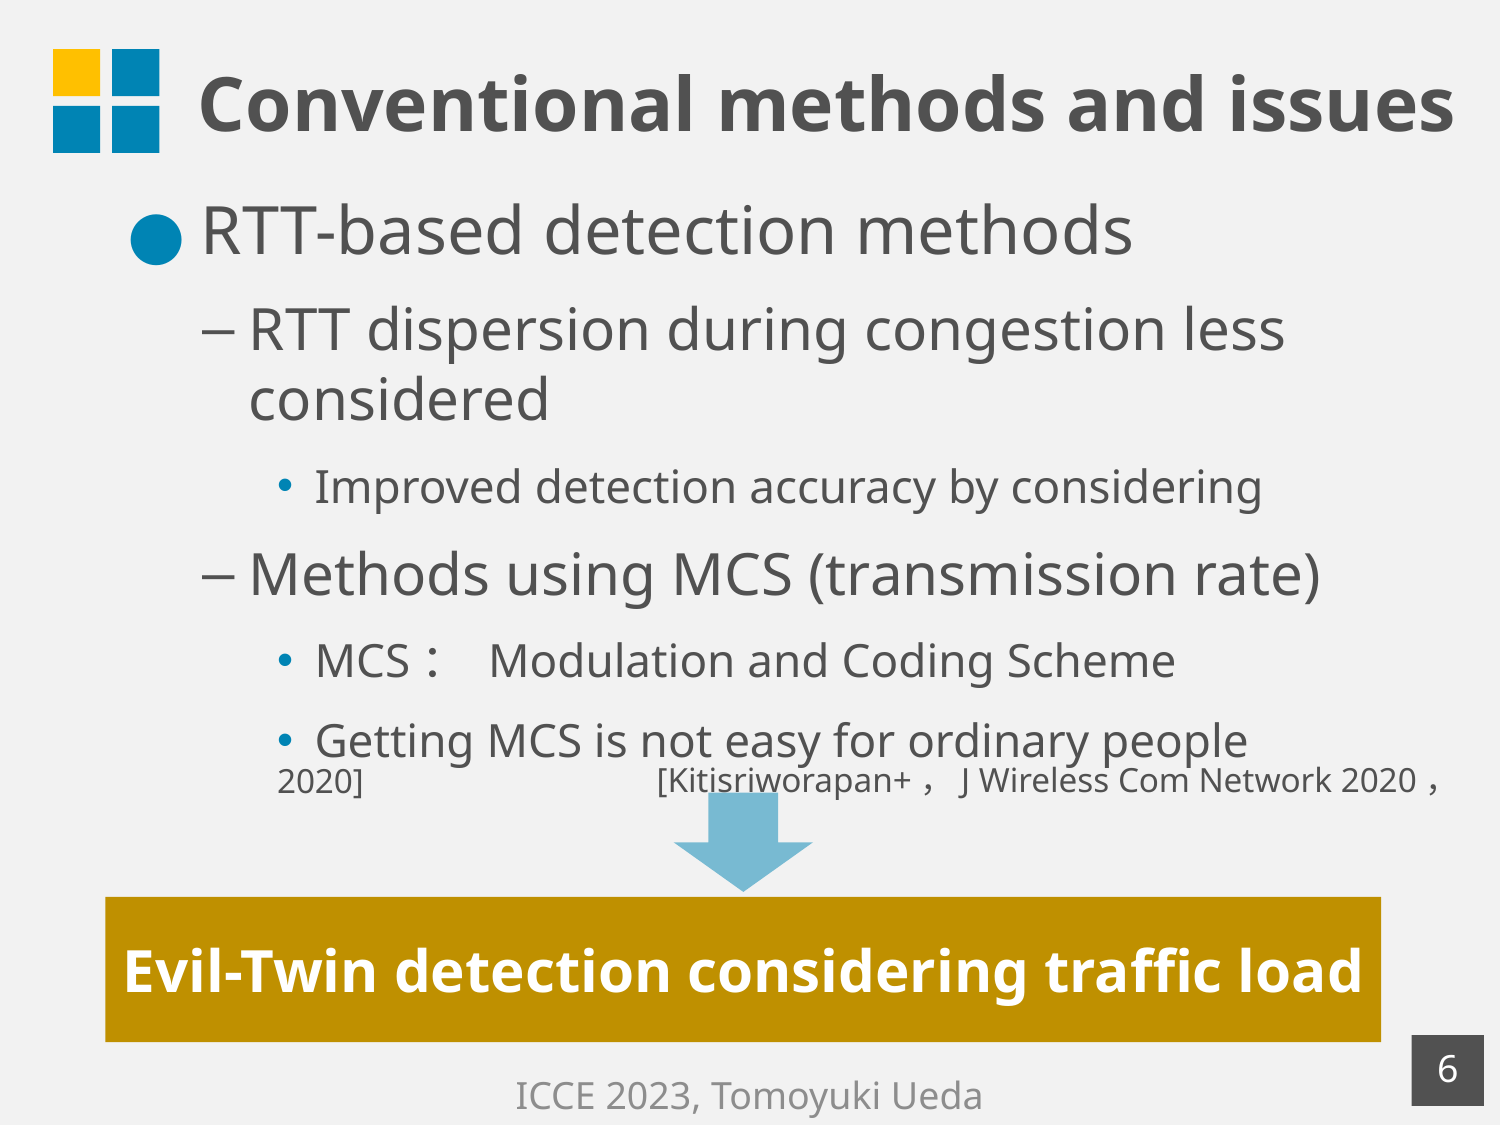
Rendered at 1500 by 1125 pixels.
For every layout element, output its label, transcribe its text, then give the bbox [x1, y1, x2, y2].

title Conventional methods and issues [183, 7, 1500, 195]
slide_number ‹#› [1411, 1035, 1484, 1106]
text_box Evil-Twin detection considering traffic load [105, 896, 1382, 1043]
footer ICCE 2023, Tomoyuki Ueda [75, 1064, 1425, 1125]
list RTT-based detection methods RTT dispersion during congestion less considered Improved detection accuracy by considering Methods using MCS (transmission rate) MCS： Modulation and Coding Scheme Getting MCS is not easy for ordinary people [Kitisriworapan+，J Wireless Com Network 2020，2020] [112, 180, 1484, 960]
text_box [673, 792, 814, 892]
